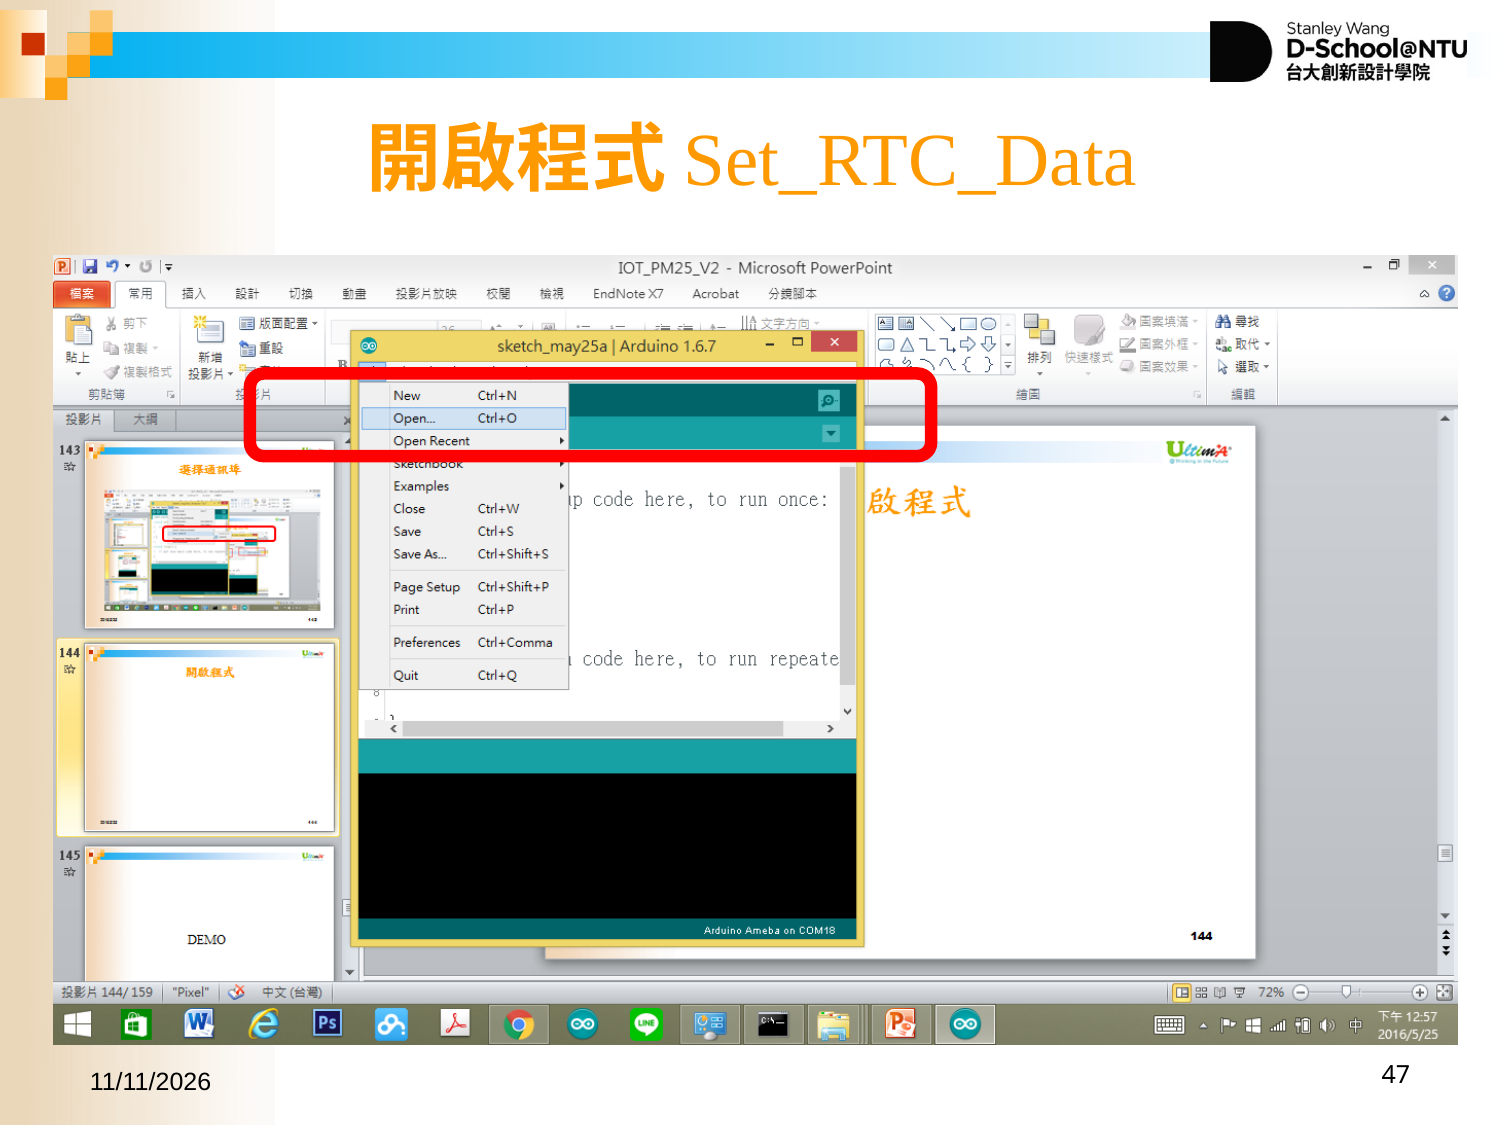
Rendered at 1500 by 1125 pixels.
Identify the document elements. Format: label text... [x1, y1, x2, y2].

picture [52, 255, 1458, 1045]
picture [1210, 21, 1467, 82]
text_box 2017/11/2 [75, 1053, 425, 1103]
text_box 47 [1074, 1053, 1425, 1100]
title 開啟程式Set_RTC_Data [76, 42, 1427, 253]
